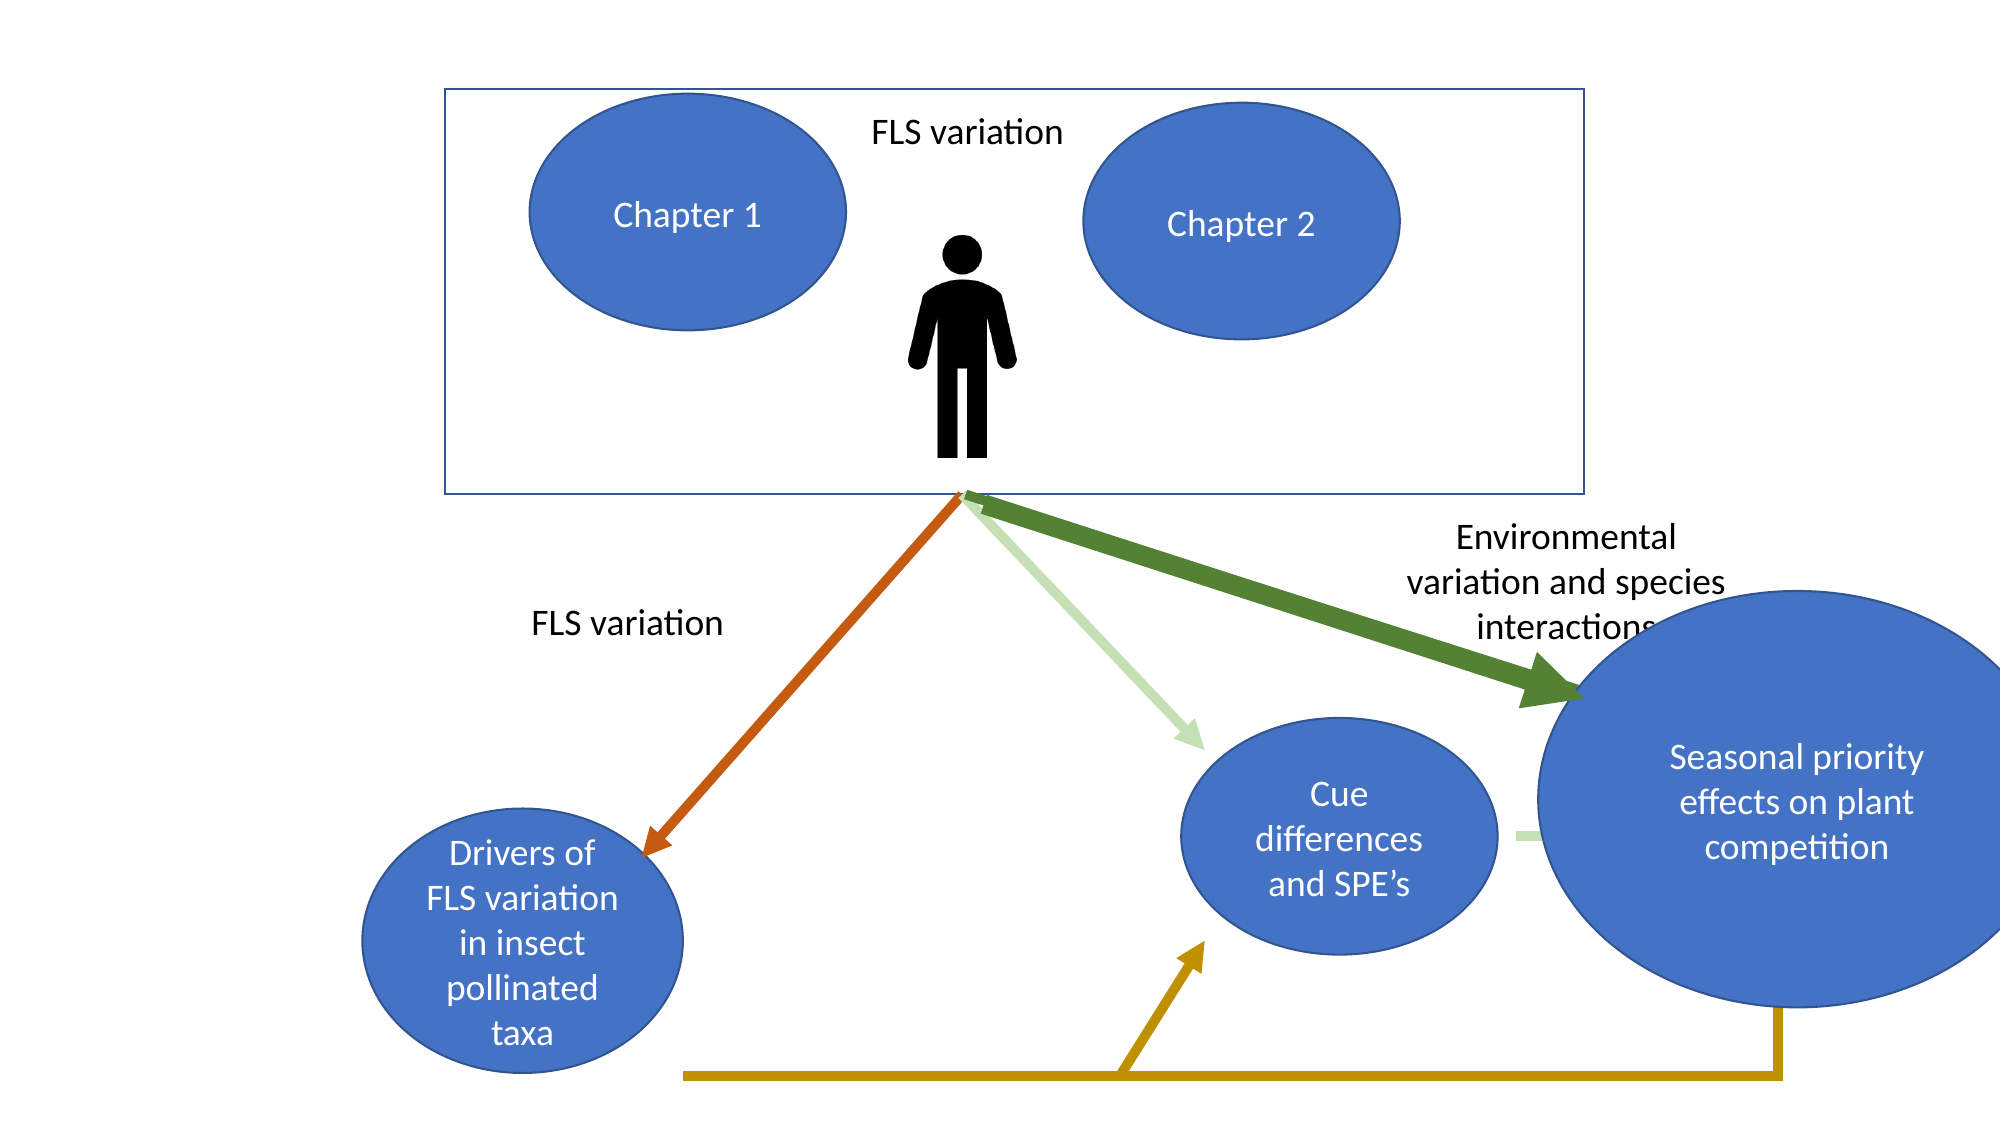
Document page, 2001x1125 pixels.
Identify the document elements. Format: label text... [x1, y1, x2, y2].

text_box Environmental variation and species interactions [1667, 504, 1761, 617]
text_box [983, 504, 1585, 699]
text_box FLS variation [773, 100, 1163, 160]
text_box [682, 967, 1778, 1077]
text_box Cue differences and SPE’s [1180, 718, 1499, 956]
text_box Seasonal priority effects on plant competition [1537, 589, 2000, 1009]
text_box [962, 494, 1205, 750]
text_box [965, 494, 1667, 718]
text_box [444, 88, 1585, 495]
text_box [1119, 940, 1205, 1076]
text_box Drivers of FLS variation in insect pollinated taxa [361, 807, 684, 1075]
text_box FLS variation [433, 590, 641, 651]
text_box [641, 494, 963, 858]
picture [843, 227, 1081, 465]
